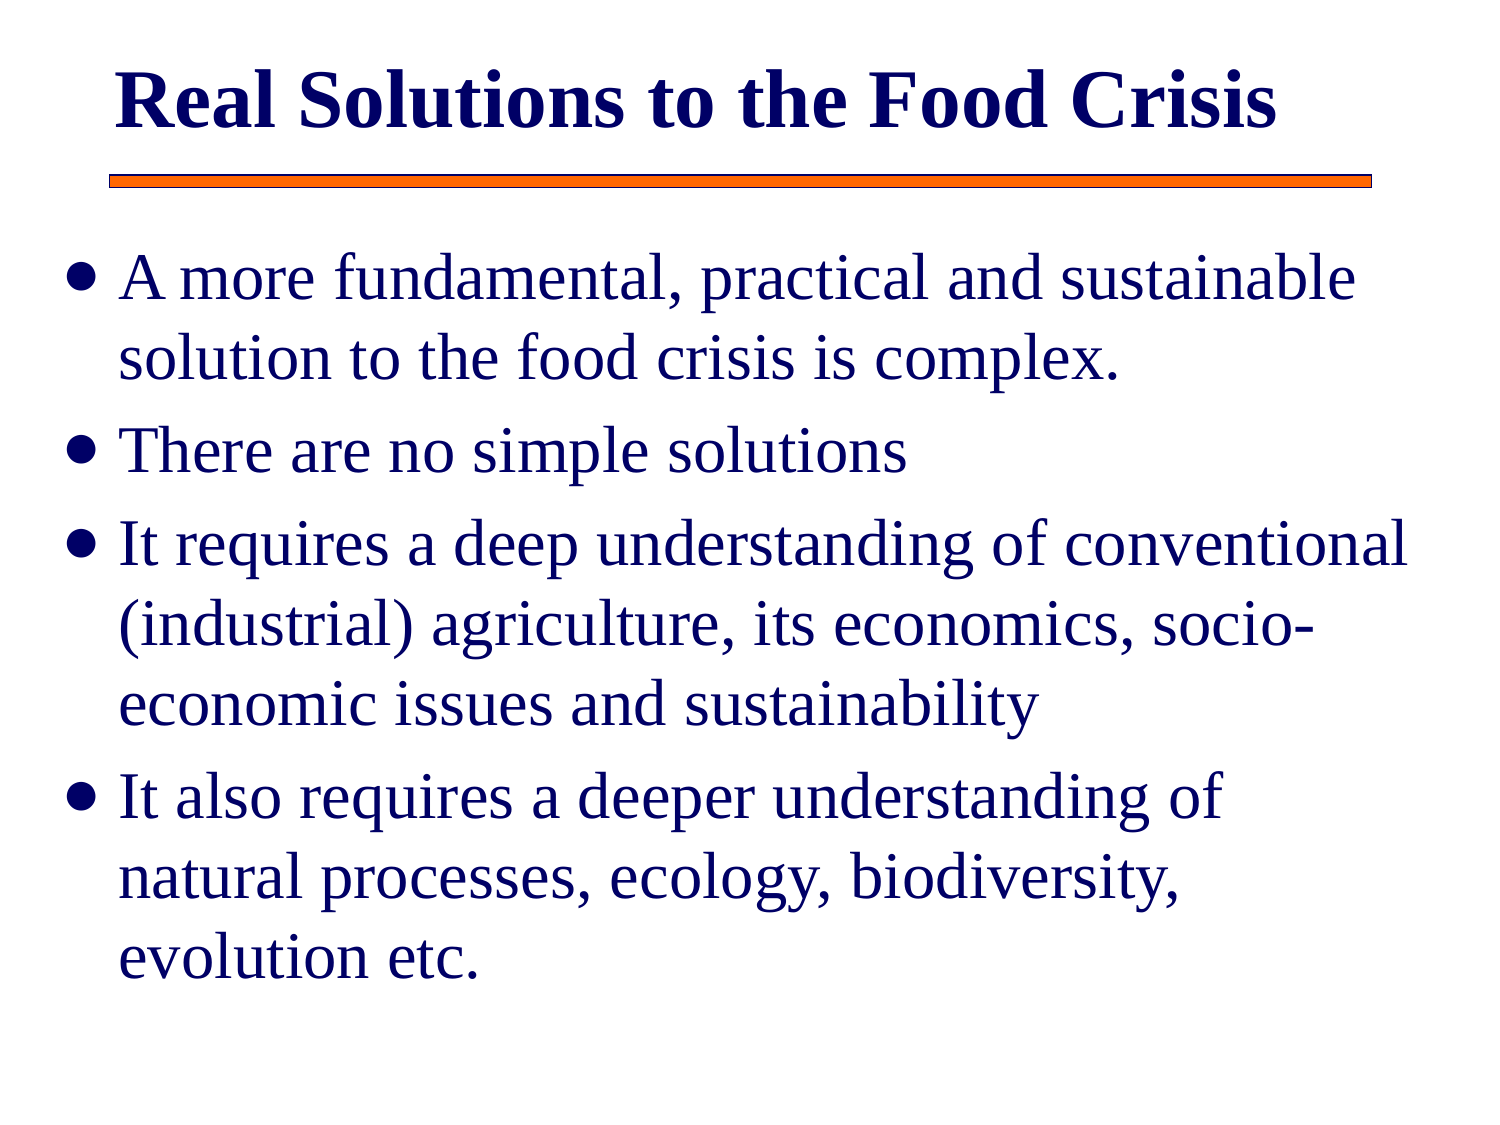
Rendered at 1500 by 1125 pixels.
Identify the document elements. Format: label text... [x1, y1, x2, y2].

list A more fundamental, practical and sustainable solution to the food crisis is complex. There are no simple solutions It requires a deep understanding of conventional (industrial) agriculture, its economics, socio-economic issues and sustainability It also requires a deeper understanding of natural processes, ecology, biodiversity, evolution etc. [46, 224, 1435, 913]
title Real Solutions to the Food Crisis [99, 12, 1375, 175]
